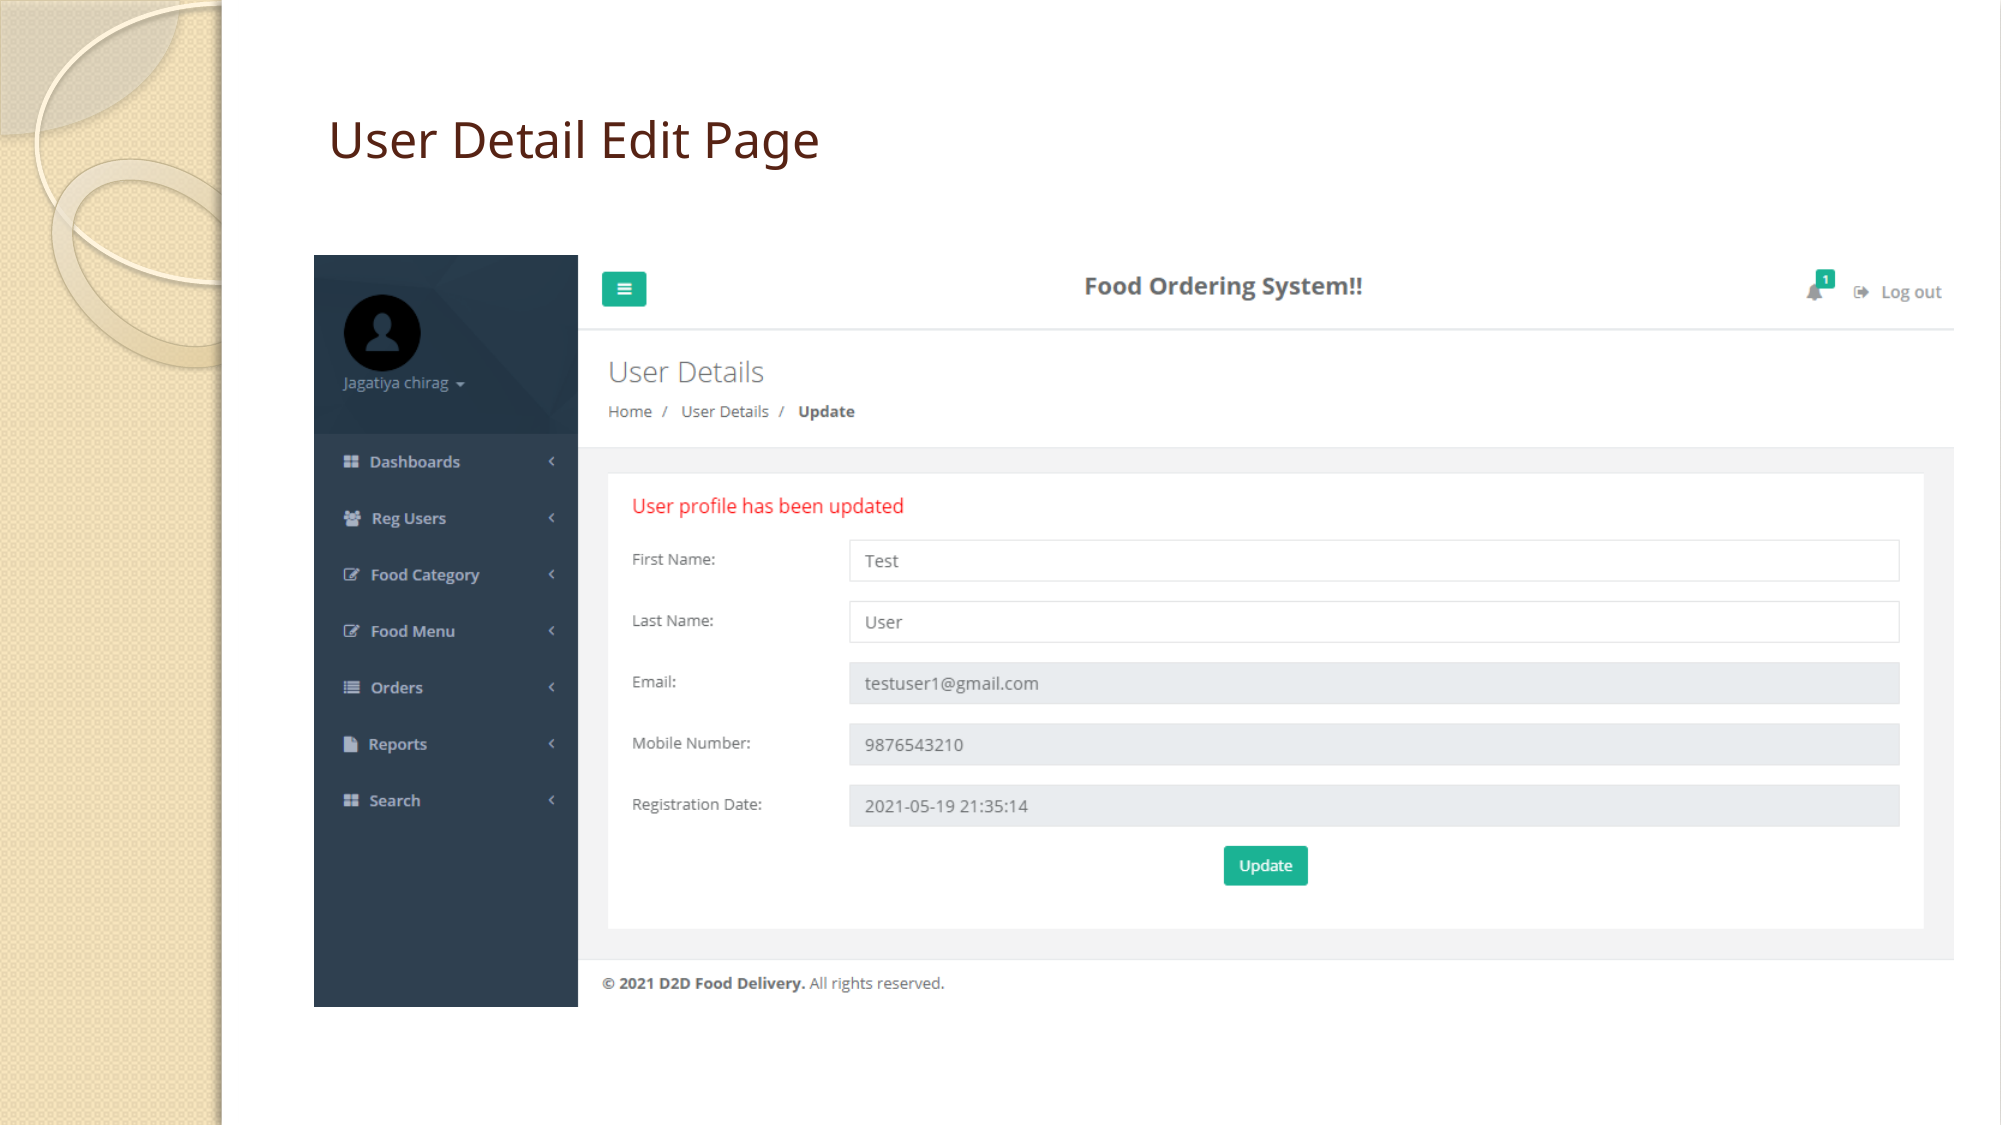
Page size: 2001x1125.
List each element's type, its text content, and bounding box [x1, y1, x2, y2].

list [313, 255, 1955, 1008]
title User Detail Edit Page [313, 45, 1954, 233]
